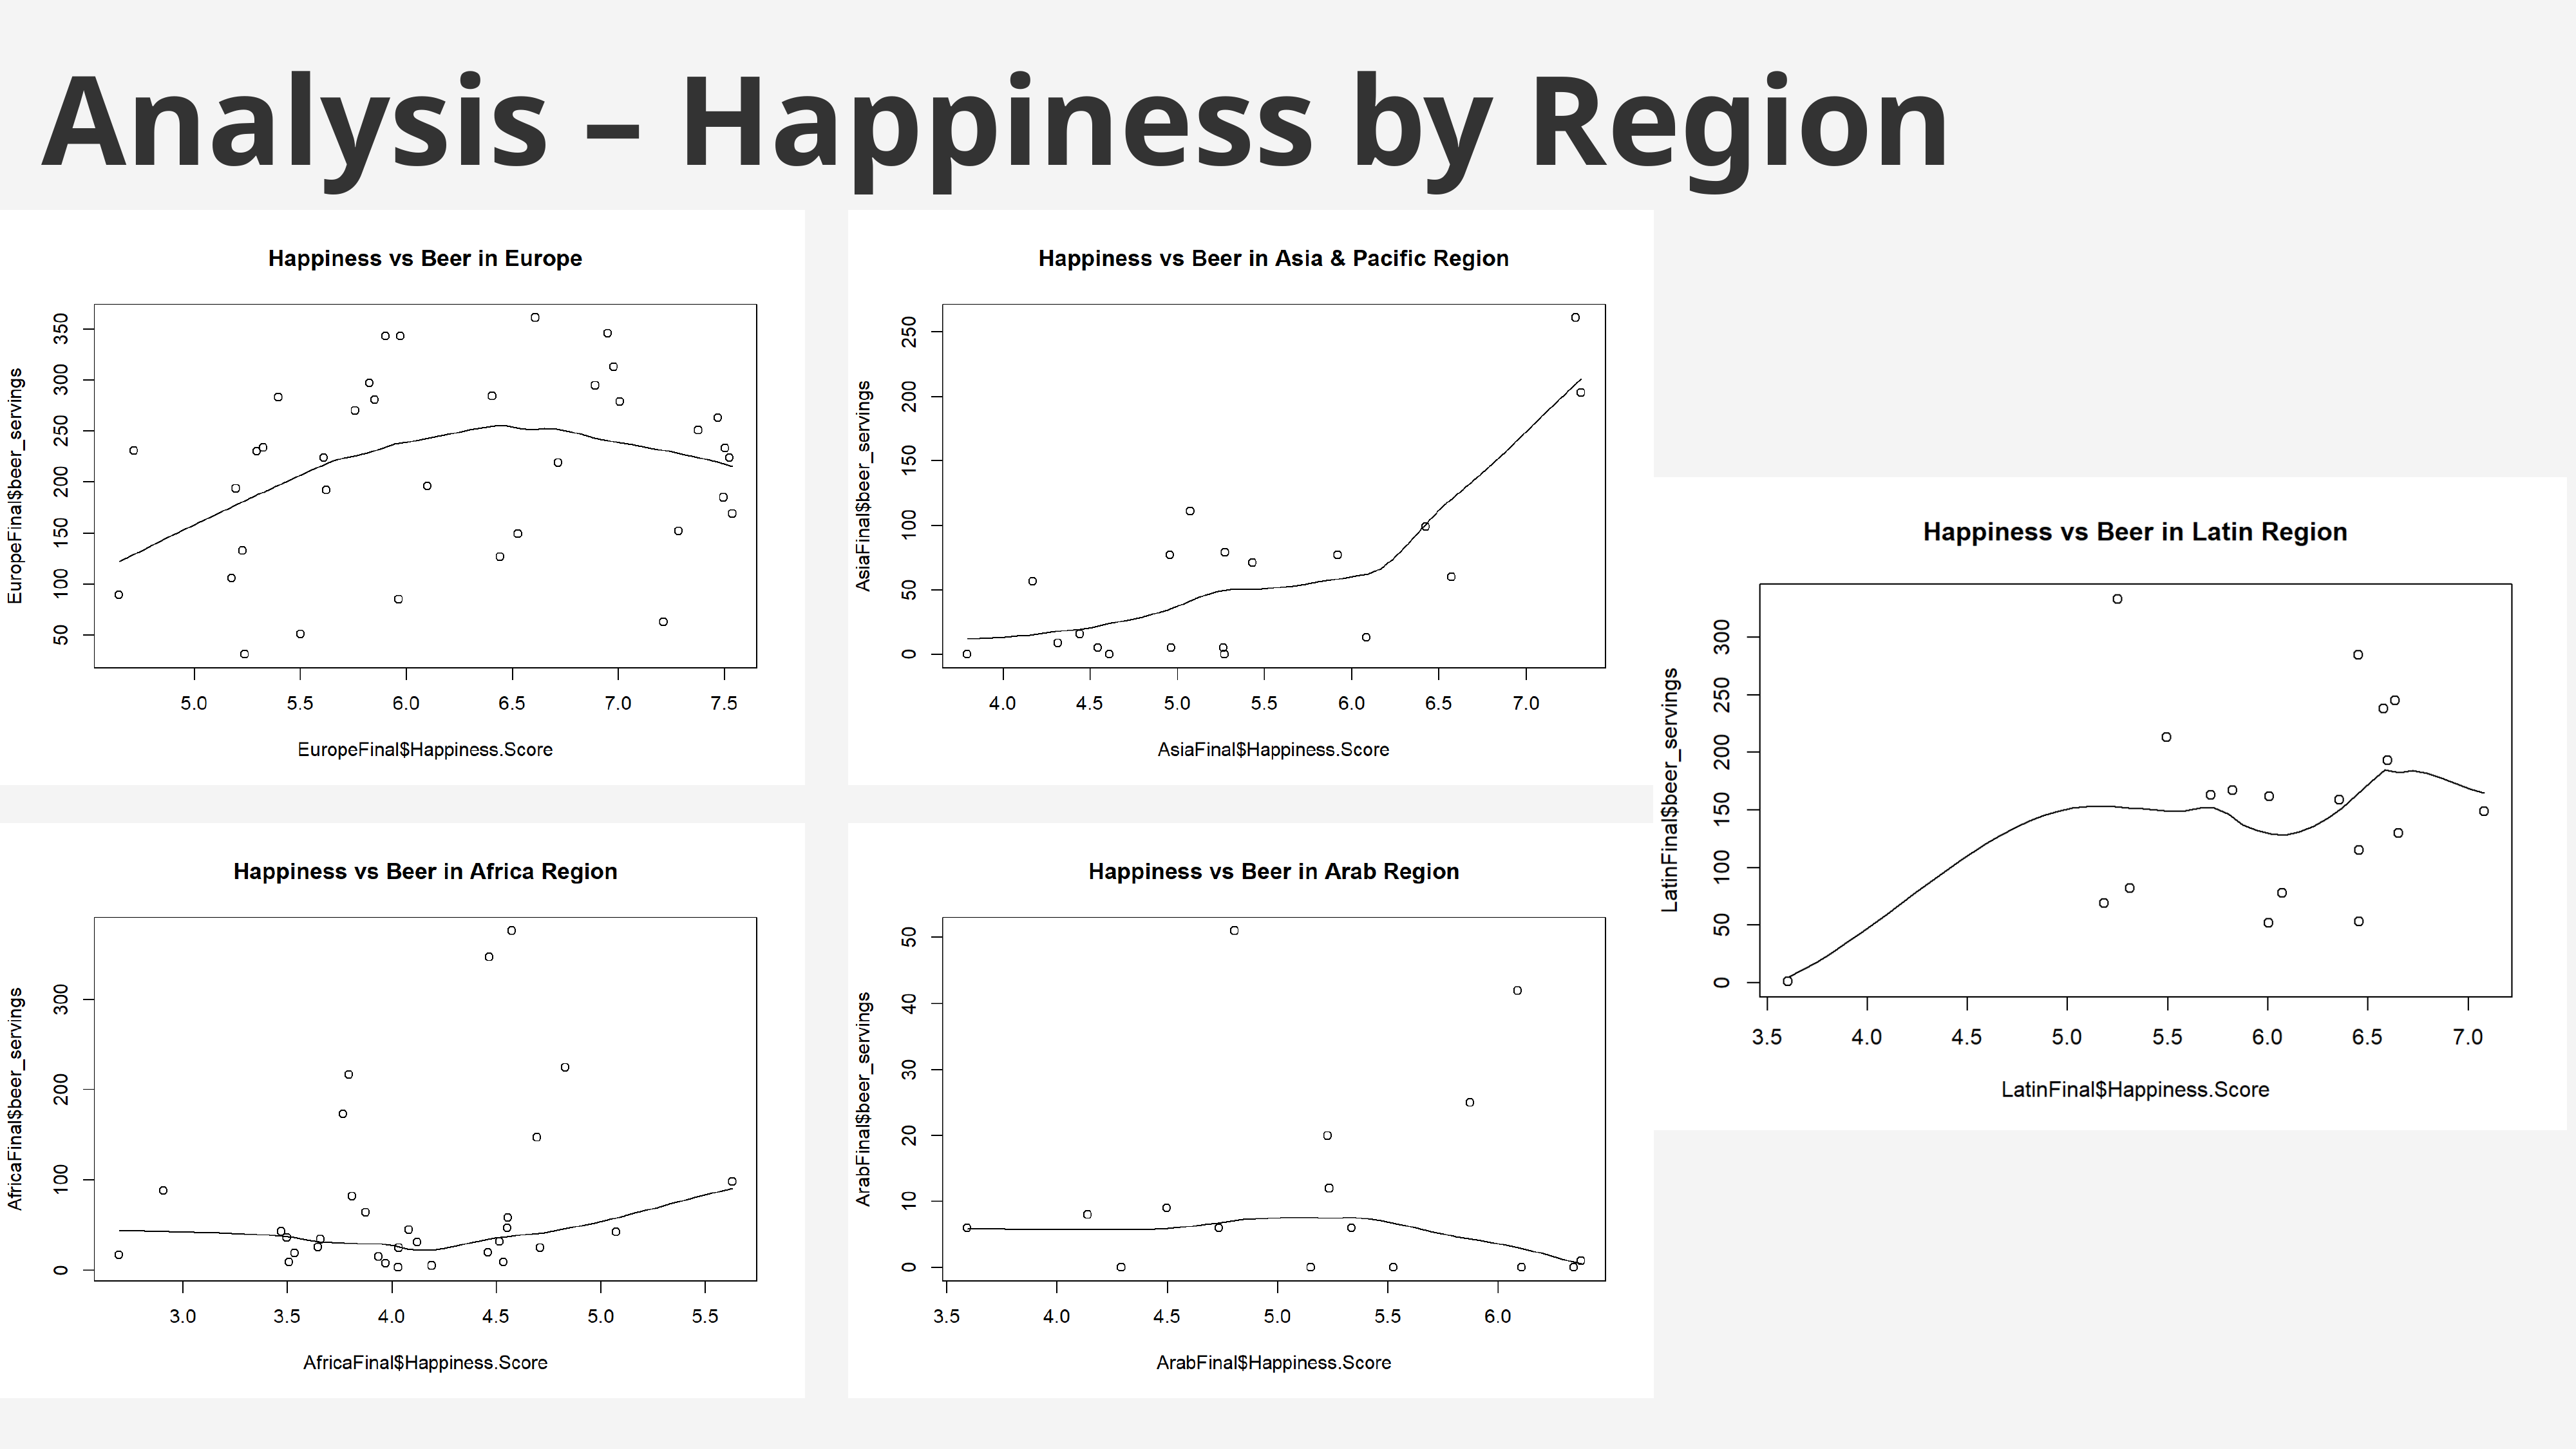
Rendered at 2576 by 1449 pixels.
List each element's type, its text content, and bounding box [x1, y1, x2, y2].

picture [0, 210, 805, 785]
title Analysis – Happiness by Region (Beer) [32, 37, 2208, 197]
picture [0, 823, 805, 1398]
picture [848, 210, 2567, 1398]
